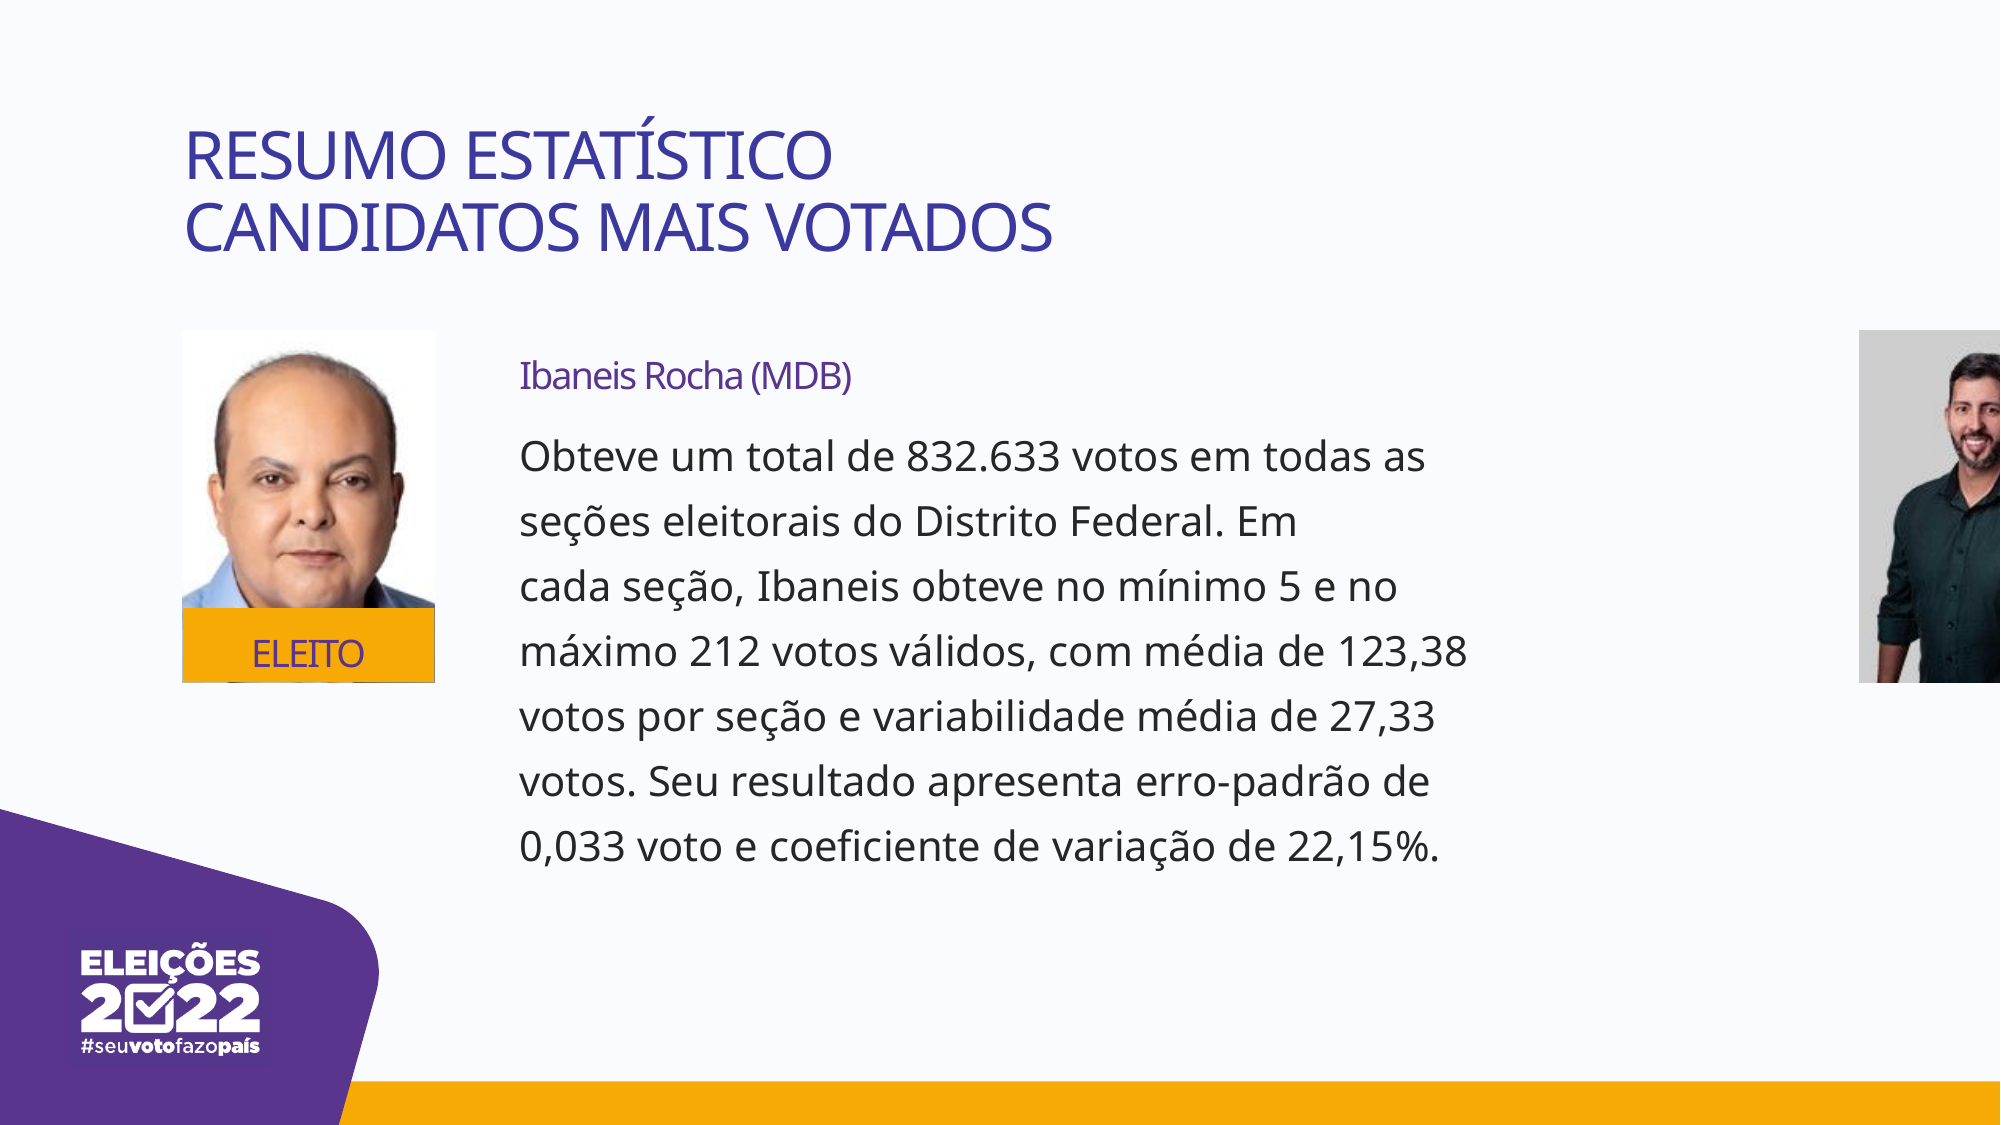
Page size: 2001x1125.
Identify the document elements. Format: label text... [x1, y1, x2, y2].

text_box RESUMO ESTATÍSTICO CANDIDATOS MAIS VOTADOS [168, 102, 1344, 274]
picture [1859, 330, 2000, 683]
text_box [504, 330, 1496, 958]
text_box [0, 807, 380, 1125]
picture [182, 330, 435, 683]
text_box [341, 1080, 2000, 1125]
picture [68, 929, 270, 1067]
